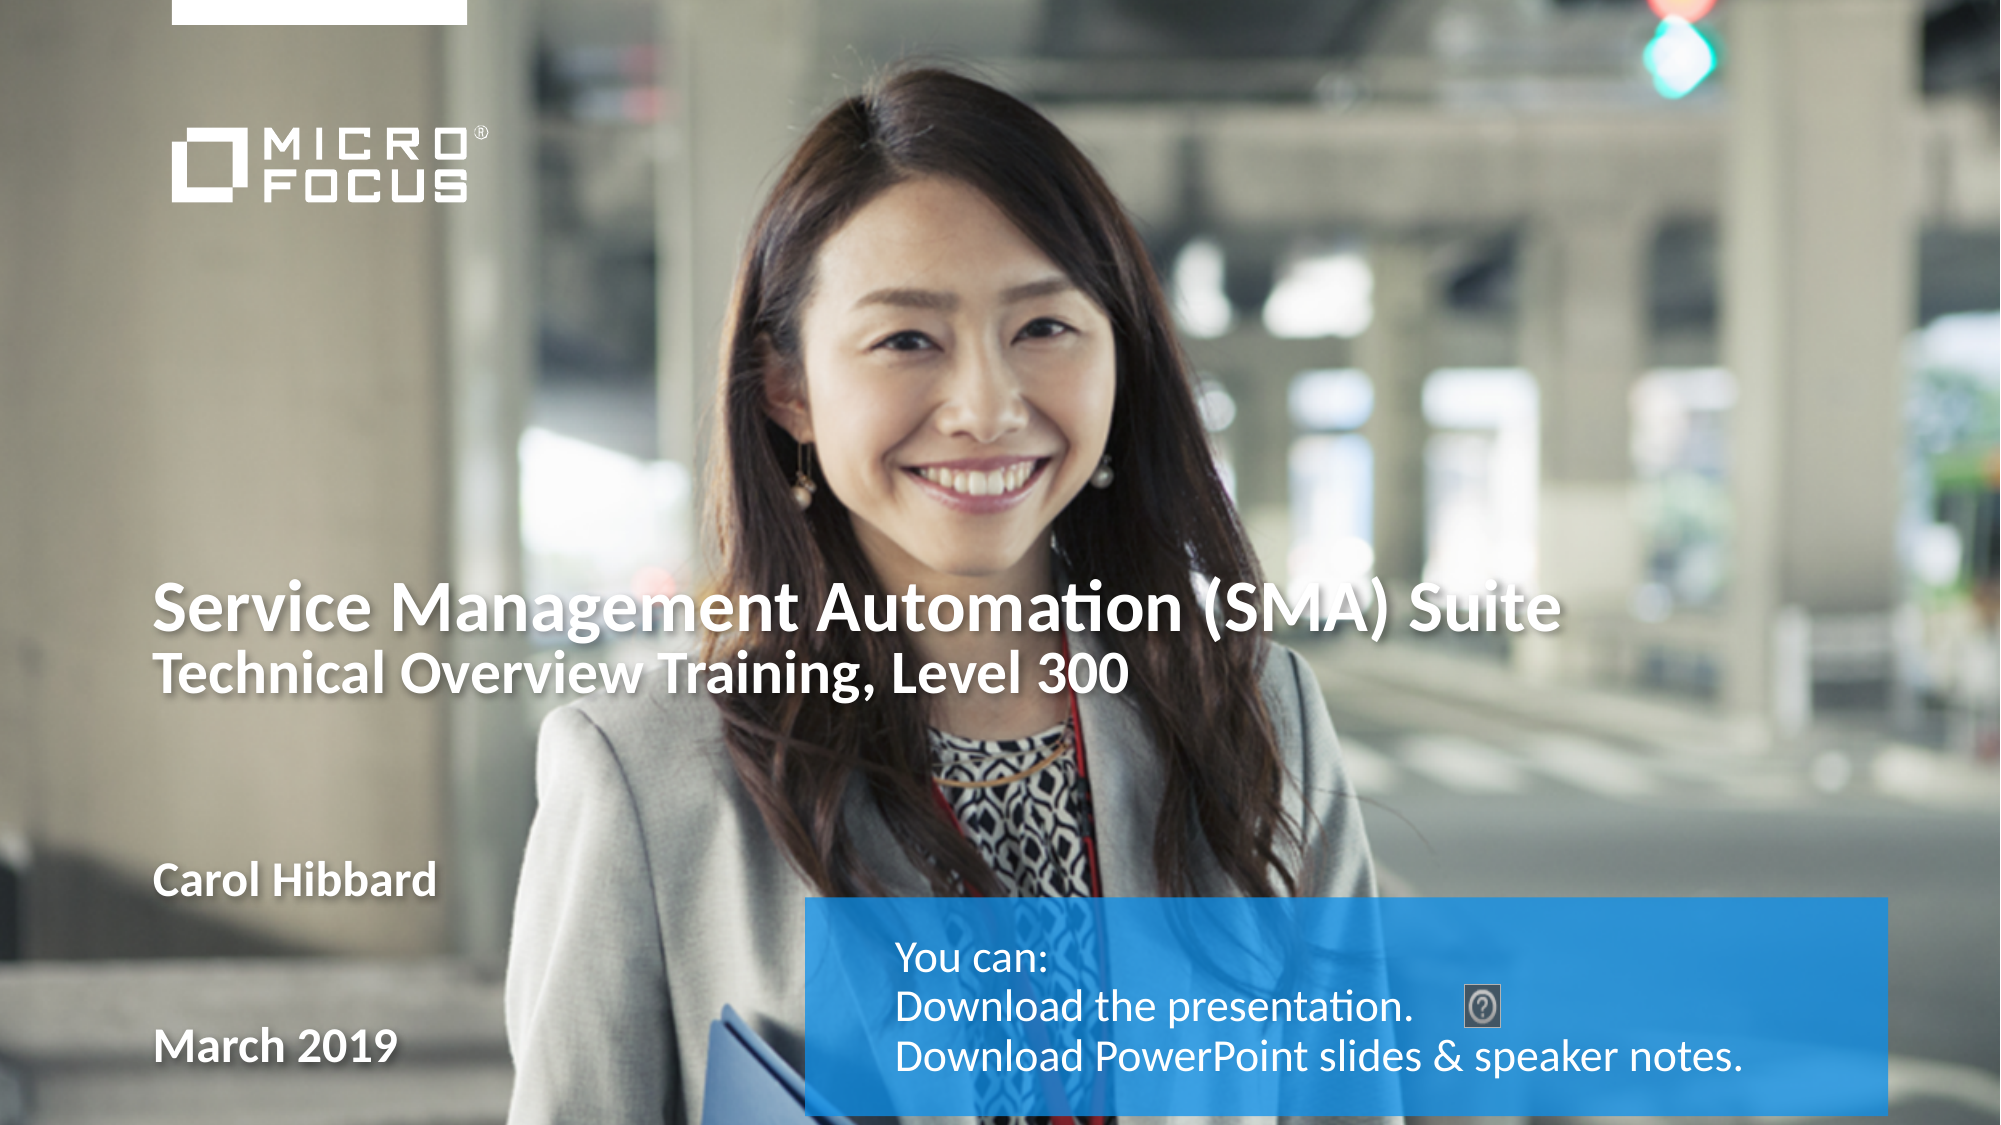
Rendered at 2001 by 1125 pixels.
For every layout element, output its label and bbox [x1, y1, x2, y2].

text_box [805, 897, 1889, 1117]
picture [0, 0, 2000, 1125]
text_box [171, 125, 489, 203]
